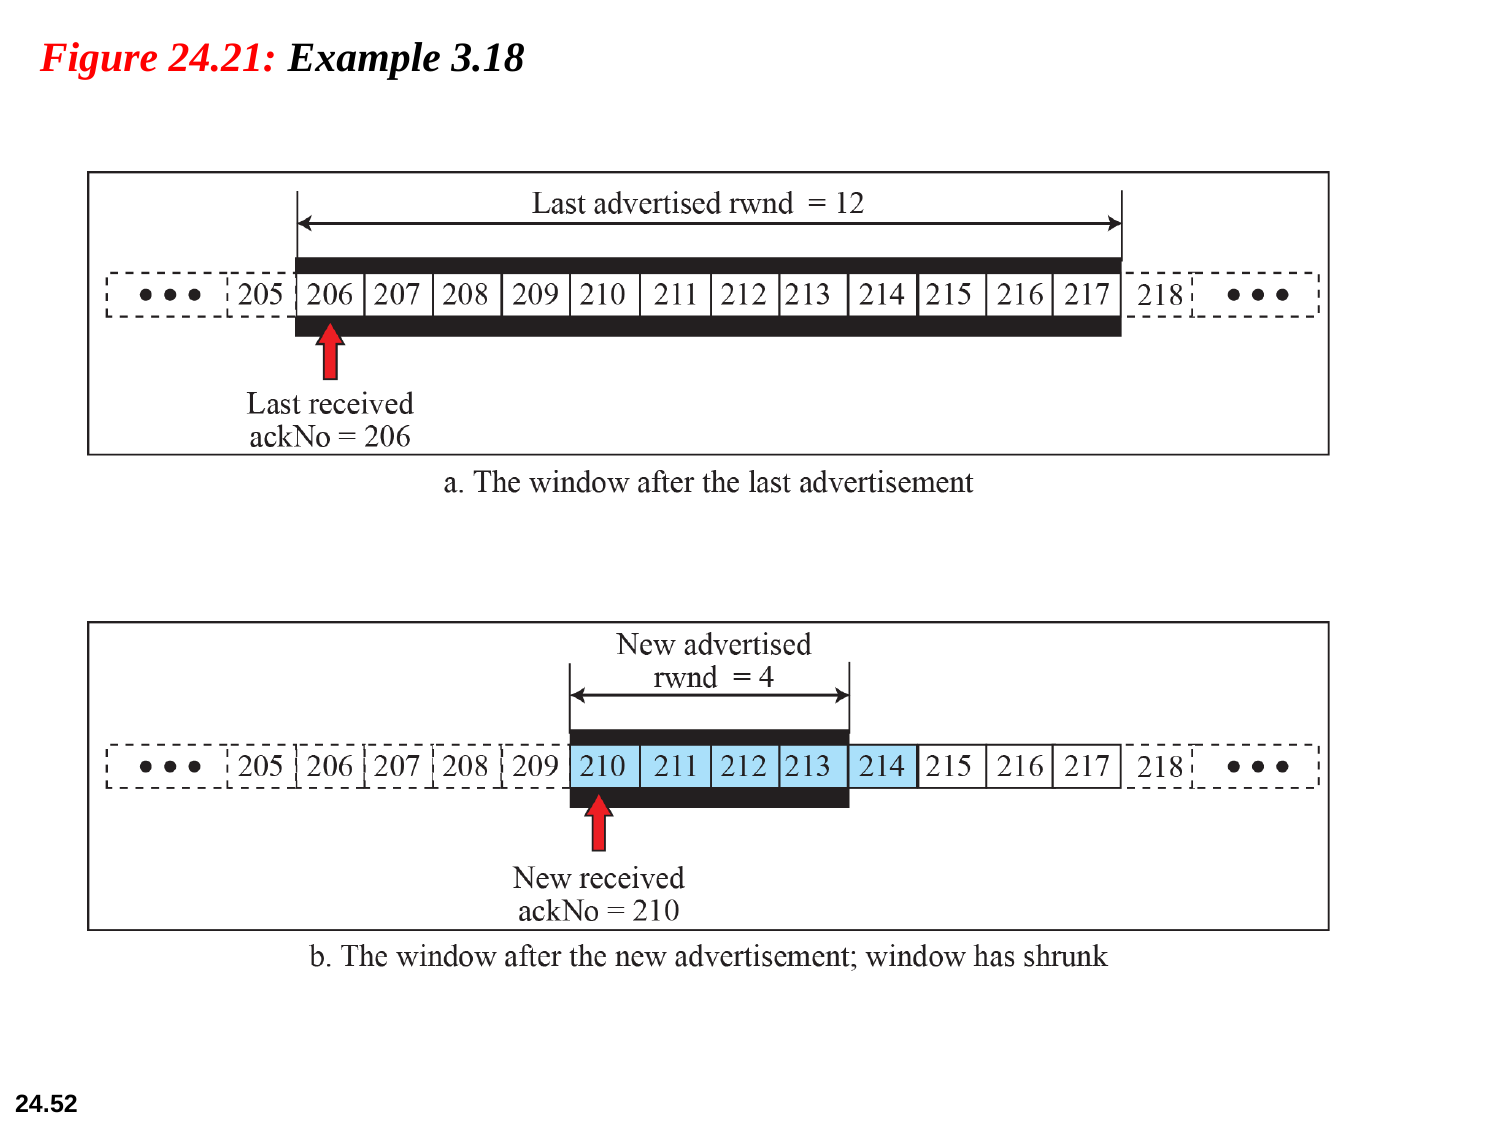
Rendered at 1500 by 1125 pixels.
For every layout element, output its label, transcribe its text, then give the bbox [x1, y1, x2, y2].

text_box Figure 24.21: Example 3.18 [24, 22, 1363, 87]
picture [87, 621, 1331, 976]
picture [87, 171, 1331, 501]
text_box 24.52 [0, 1049, 313, 1125]
